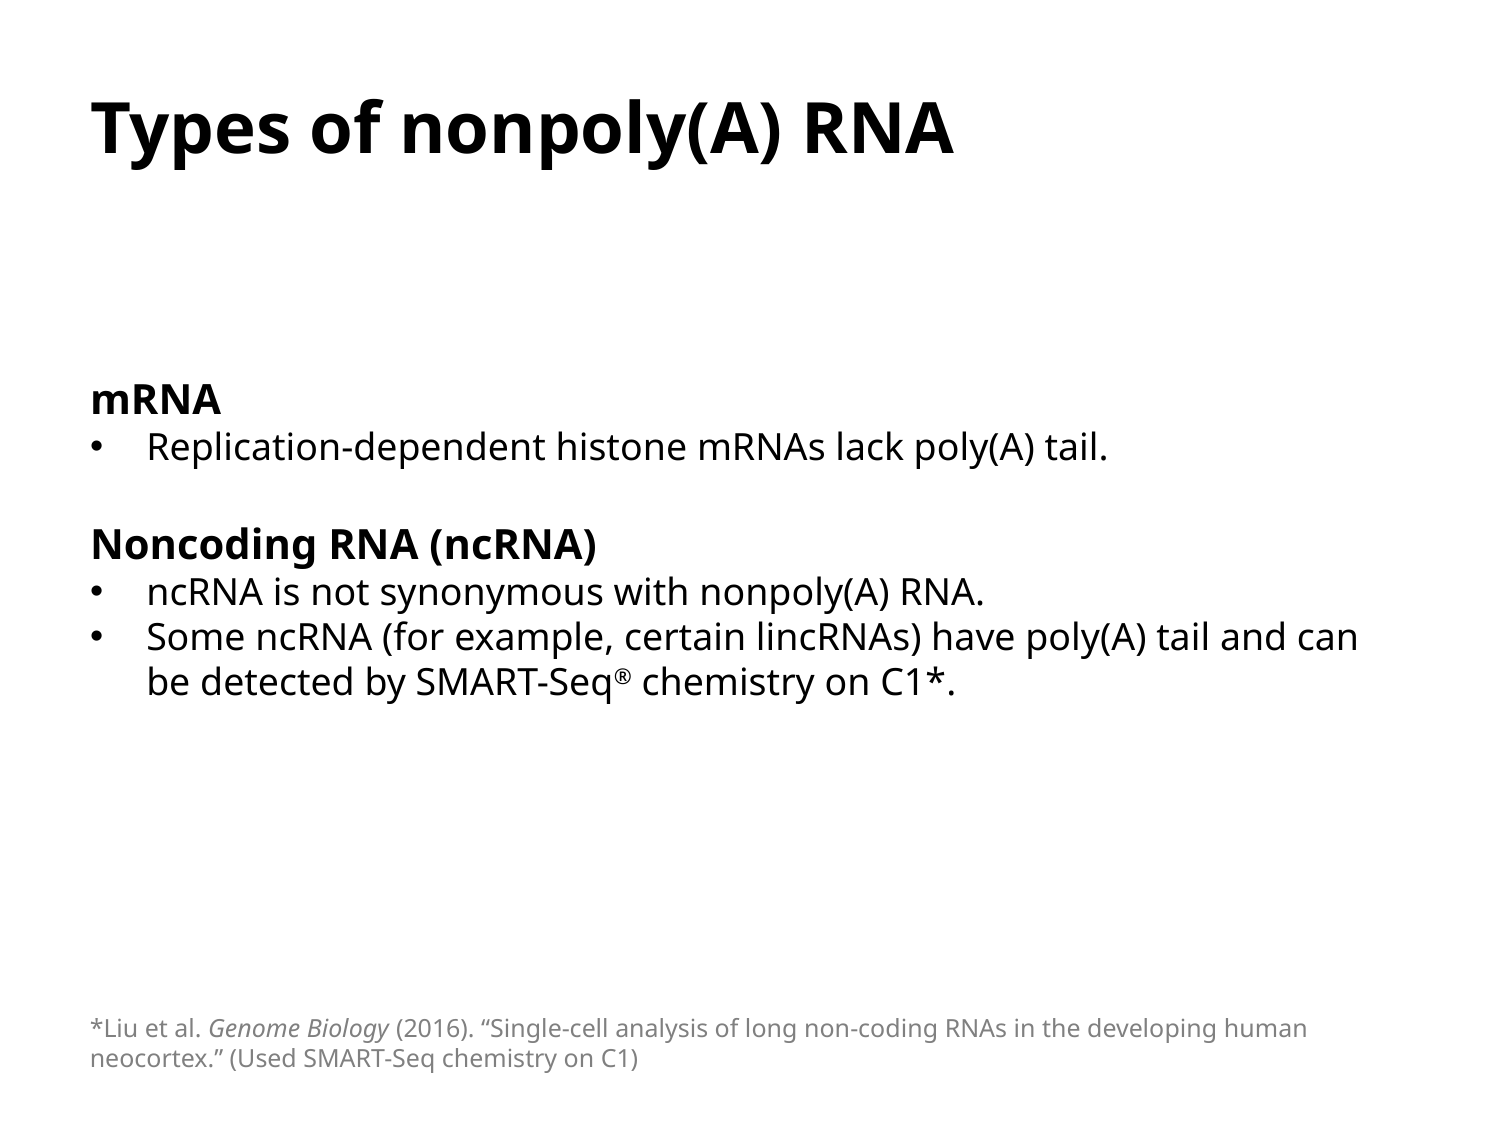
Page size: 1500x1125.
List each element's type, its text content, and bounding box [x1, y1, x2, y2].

title Types of nonpoly(A) RNA [75, 75, 1425, 225]
text_box *Liu et al. Genome Biology (2016). “Single-cell analysis of long non-coding RNAs in the developing human neocortex.” (Used SMART-Seq chemistry on C1) [74, 1004, 1350, 1080]
list mRNA Replication-dependent histone mRNAs lack poly(A) tail. Noncoding RNA (ncRNA) ncRNA is not synonymous with nonpoly(A) RNA. Some ncRNA (for example, certain lincRNAs) have poly(A) tail and can be detected by SMART-Seq® chemistry on C1*. [75, 365, 1425, 839]
